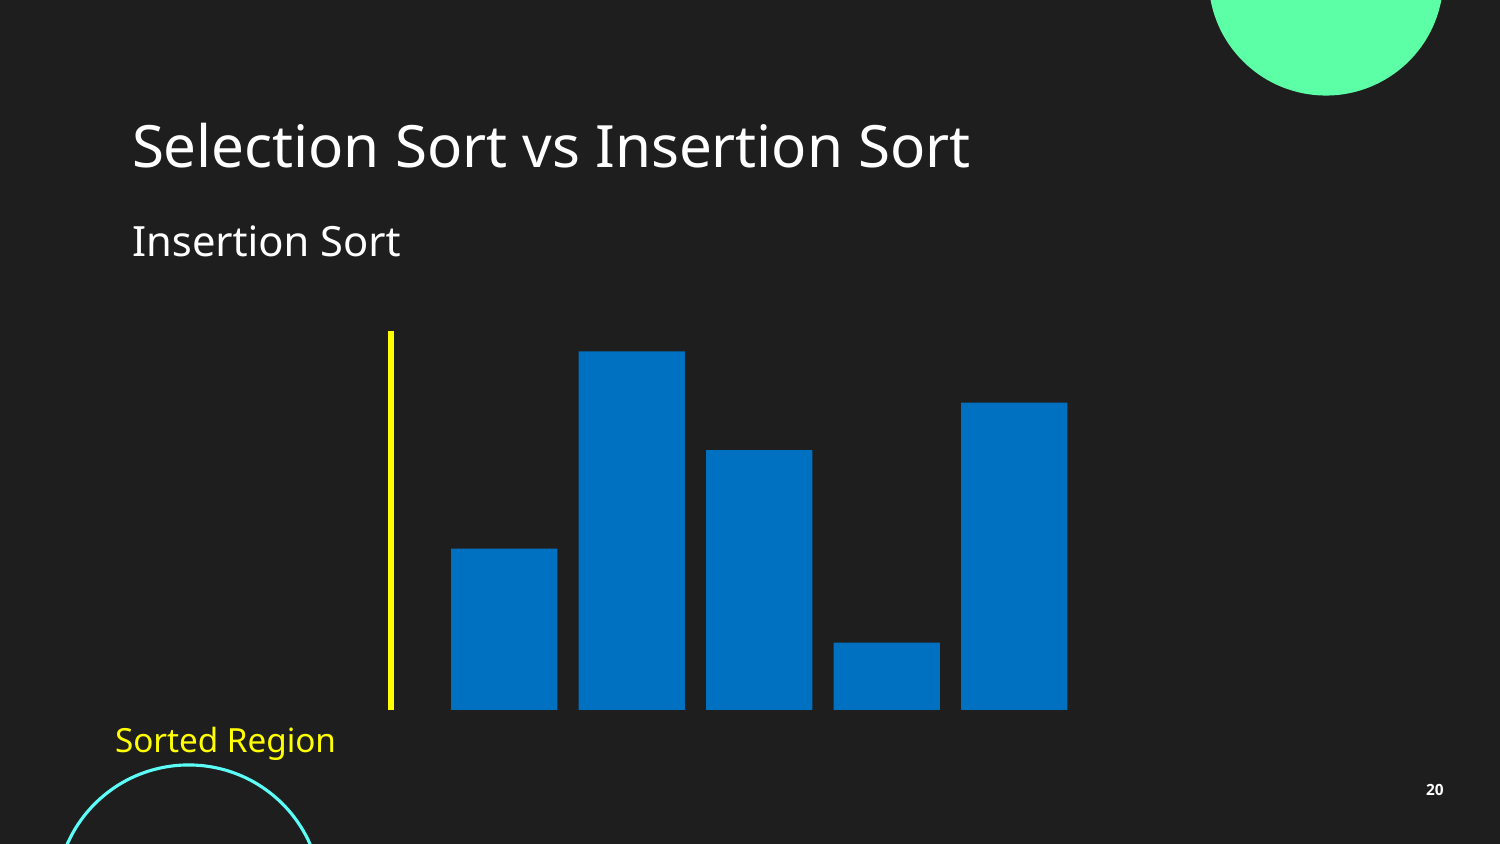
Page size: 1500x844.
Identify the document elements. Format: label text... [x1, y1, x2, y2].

text_box Insertion Sort [117, 199, 1091, 288]
title Selection Sort vs Insertion Sort [117, 106, 1383, 183]
text_box [449, 547, 560, 712]
text_box [832, 640, 942, 712]
text_box [704, 448, 815, 712]
text_box Sorted Region [100, 703, 505, 792]
slide_number 20 [1389, 764, 1480, 816]
text_box [577, 349, 687, 712]
text_box [959, 400, 1070, 712]
